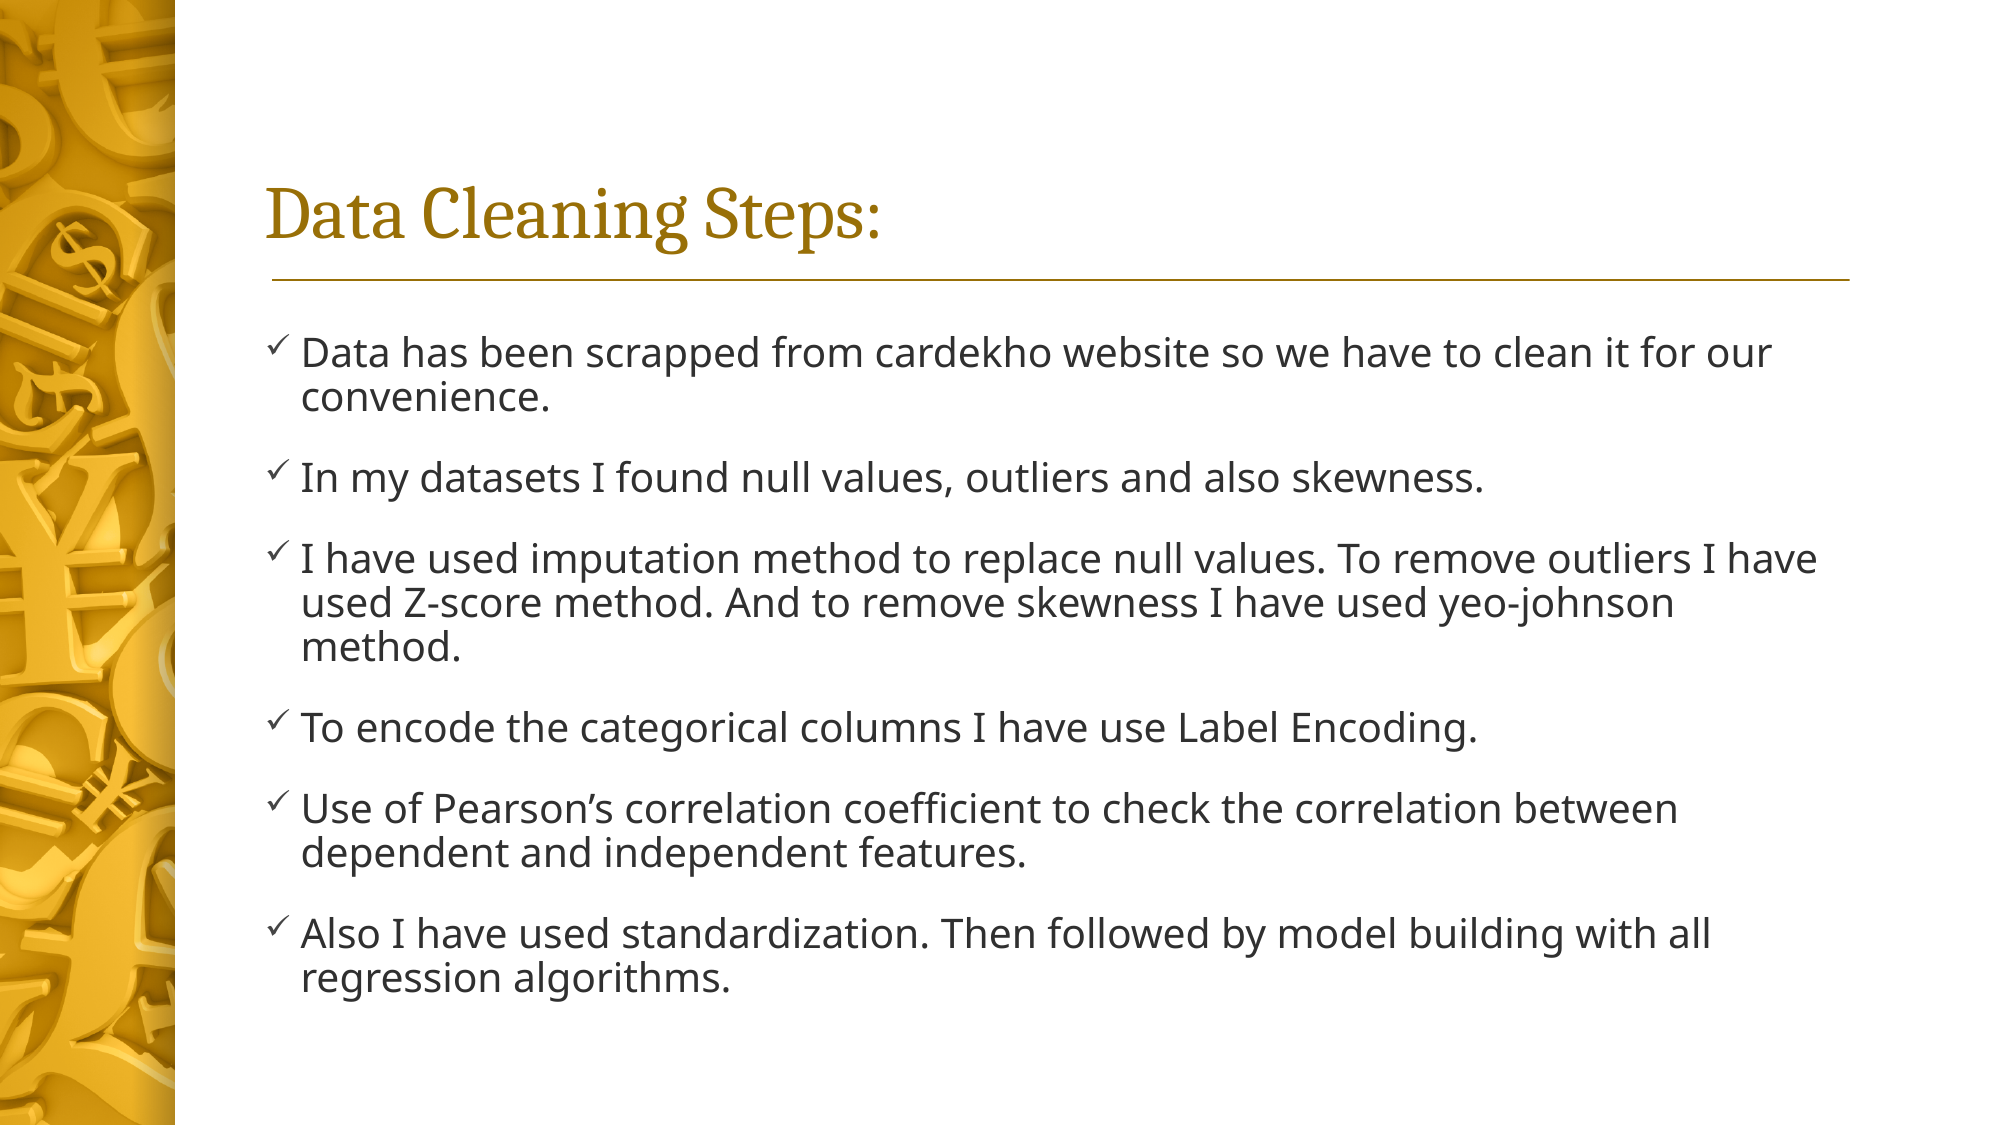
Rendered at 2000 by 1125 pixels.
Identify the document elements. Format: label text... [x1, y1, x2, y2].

title Data Cleaning Steps: [249, 62, 1863, 263]
picture [0, 0, 175, 1125]
list Data has been scrapped from cardekho website so we have to clean it for our convenience. In my datasets I found null values, outliers and also skewness. I have used imputation method to replace null values. To remove outliers I have used Z-score method. And to remove skewness I have used yeo-johnson method. To encode the categorical columns I have use Label Encoding. Use of Pearson’s correlation coefficient to check the correlation between dependent and independent features. Also I have used standardization. Then followed by model building with all regression algorithms. [249, 324, 1863, 1012]
